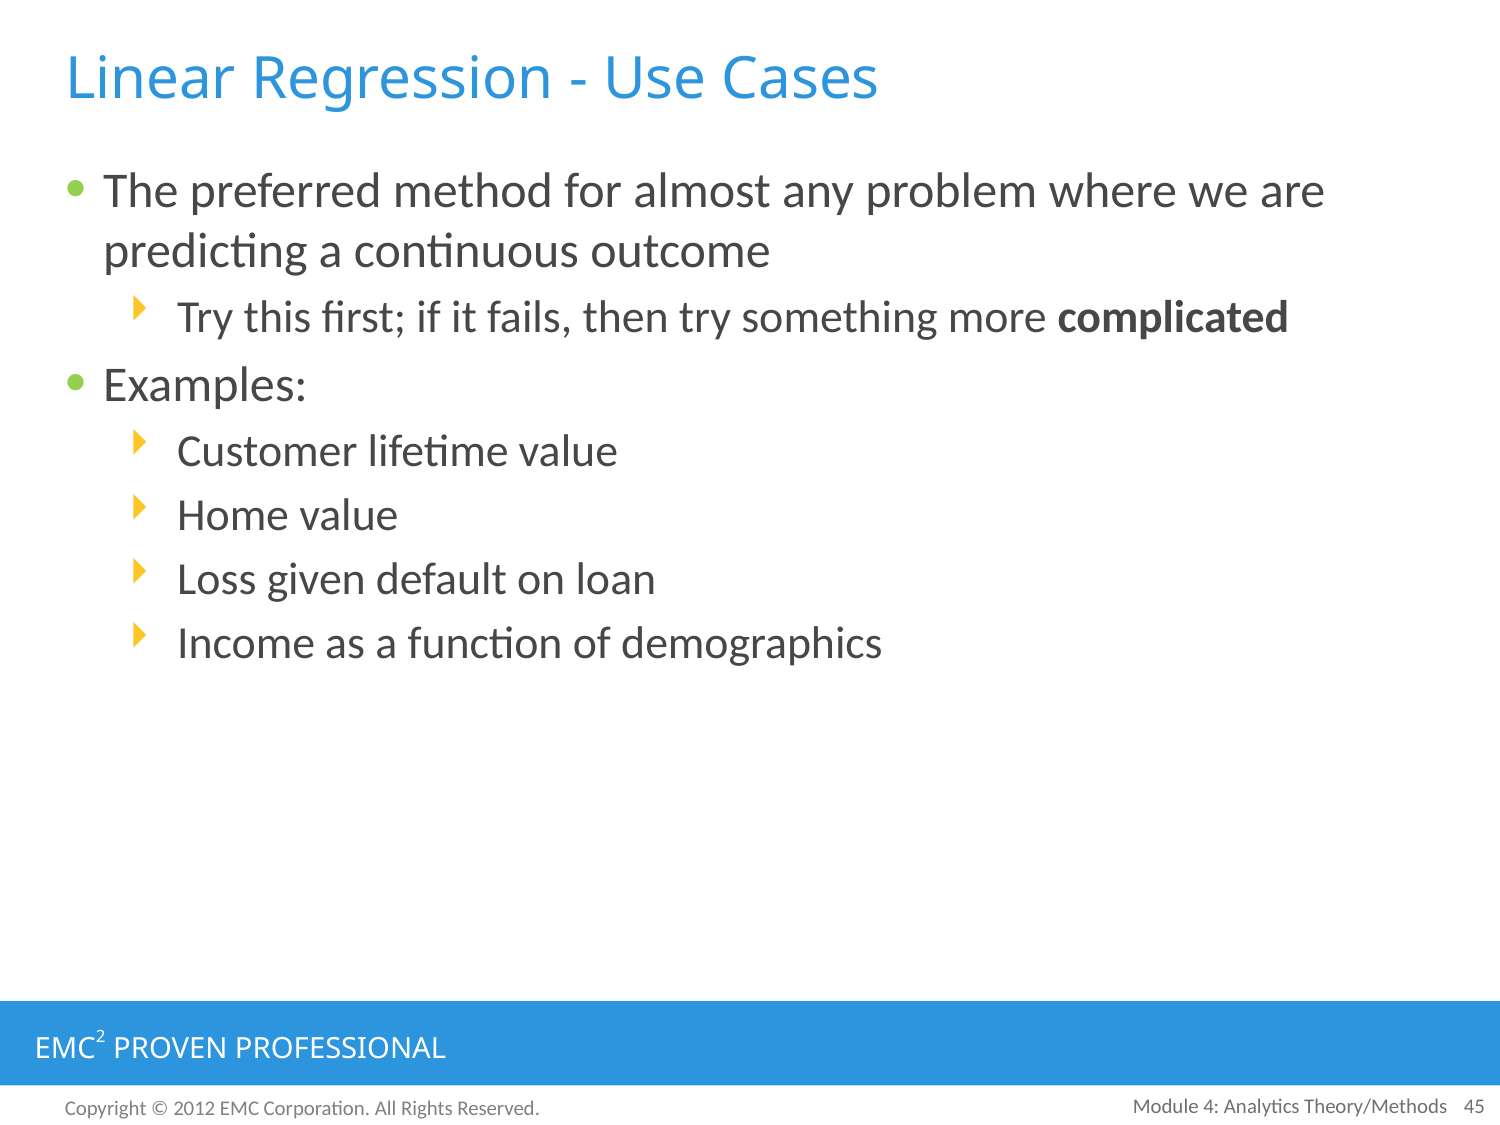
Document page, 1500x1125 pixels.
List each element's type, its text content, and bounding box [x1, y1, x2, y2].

list The preferred method for almost any problem where we are predicting a continuous outcome Try this first; if it fails, then try something more complicated Examples: Customer lifetime value Home value Loss given default on loan Income as a function of demographics [49, 149, 1438, 1001]
title Linear Regression - Use Cases [49, 12, 1438, 138]
slide_number 45 [1463, 1087, 1500, 1125]
footer Module 4: Analytics Theory/Methods [774, 1087, 1463, 1125]
